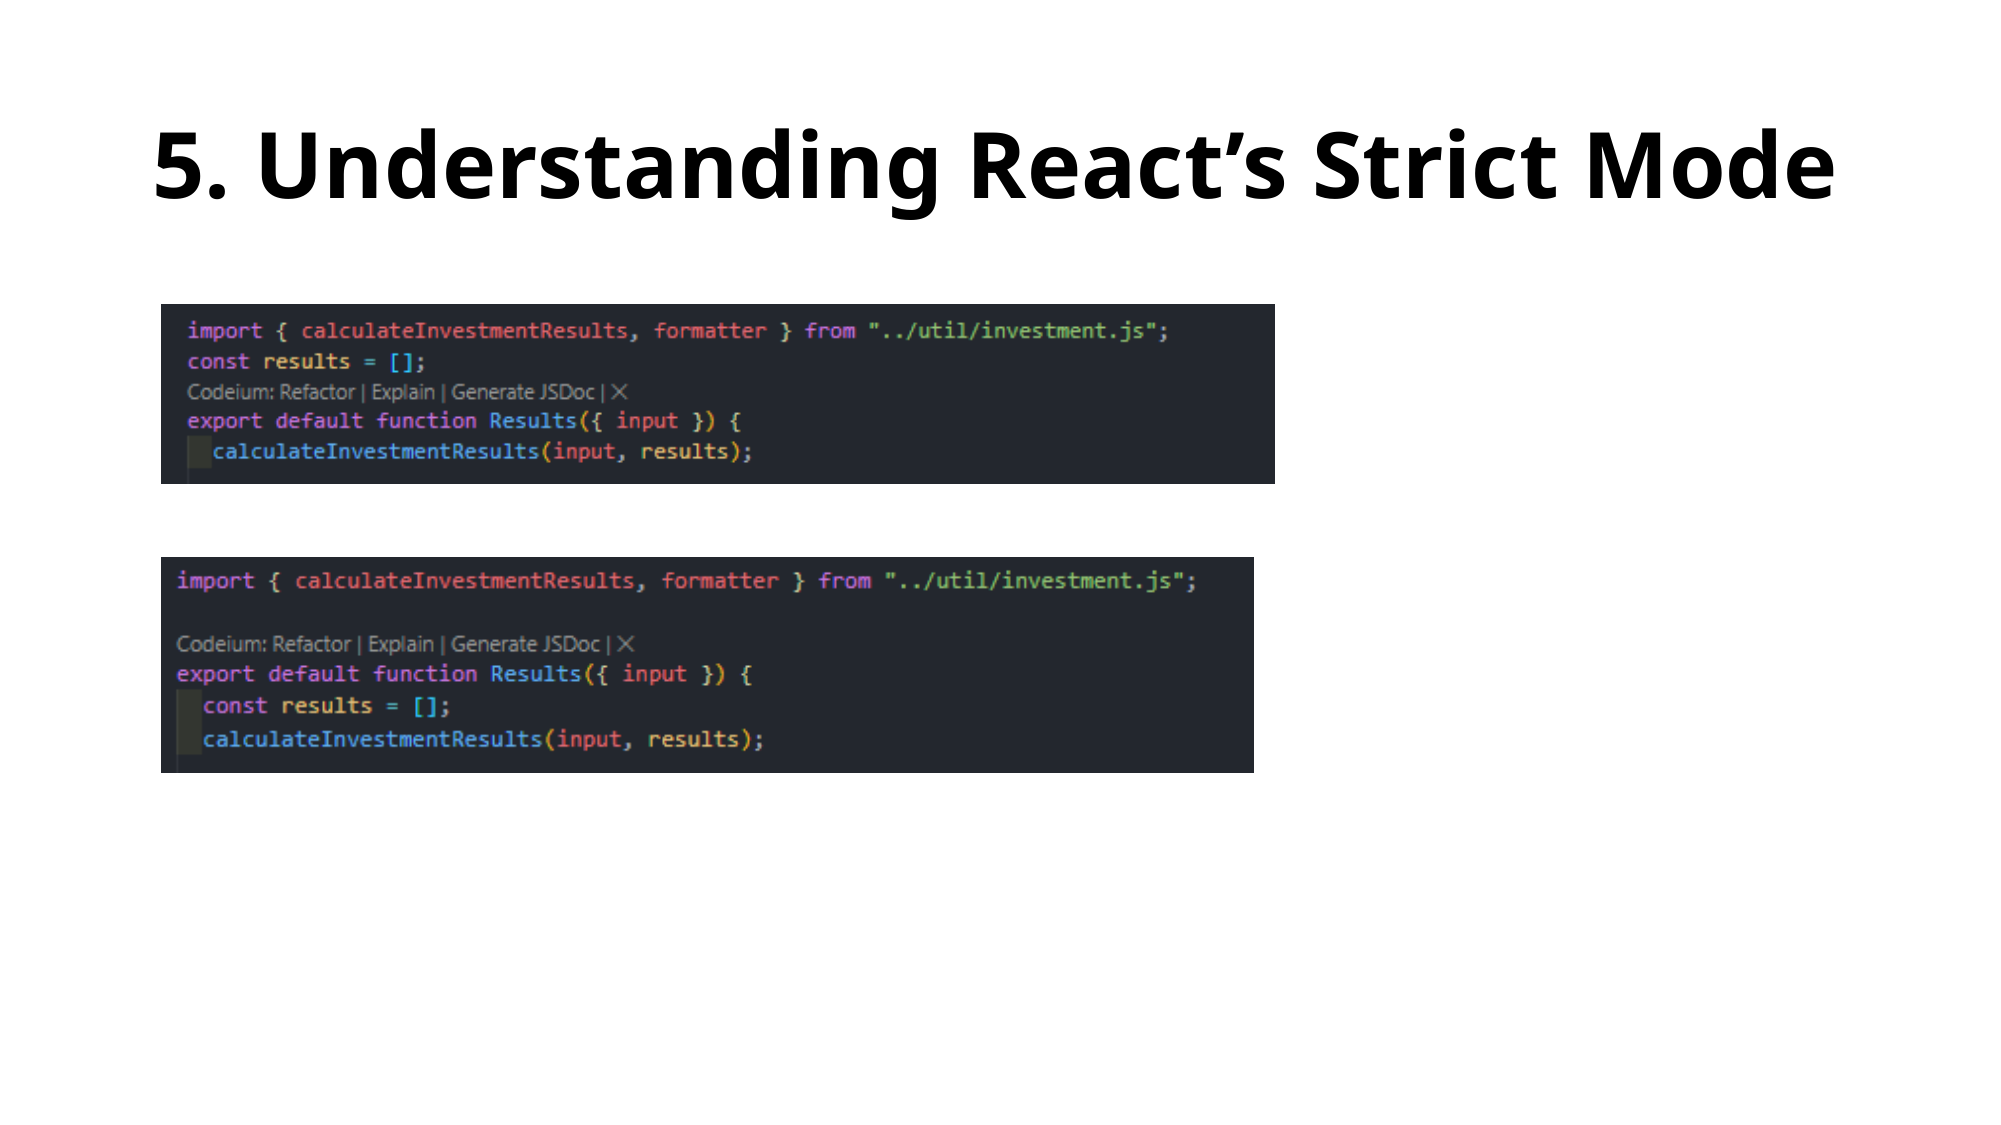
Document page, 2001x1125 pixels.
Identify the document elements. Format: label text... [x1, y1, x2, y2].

title 5. Understanding React’s Strict Mode [137, 59, 1863, 278]
picture [161, 557, 1254, 773]
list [161, 304, 1275, 484]
